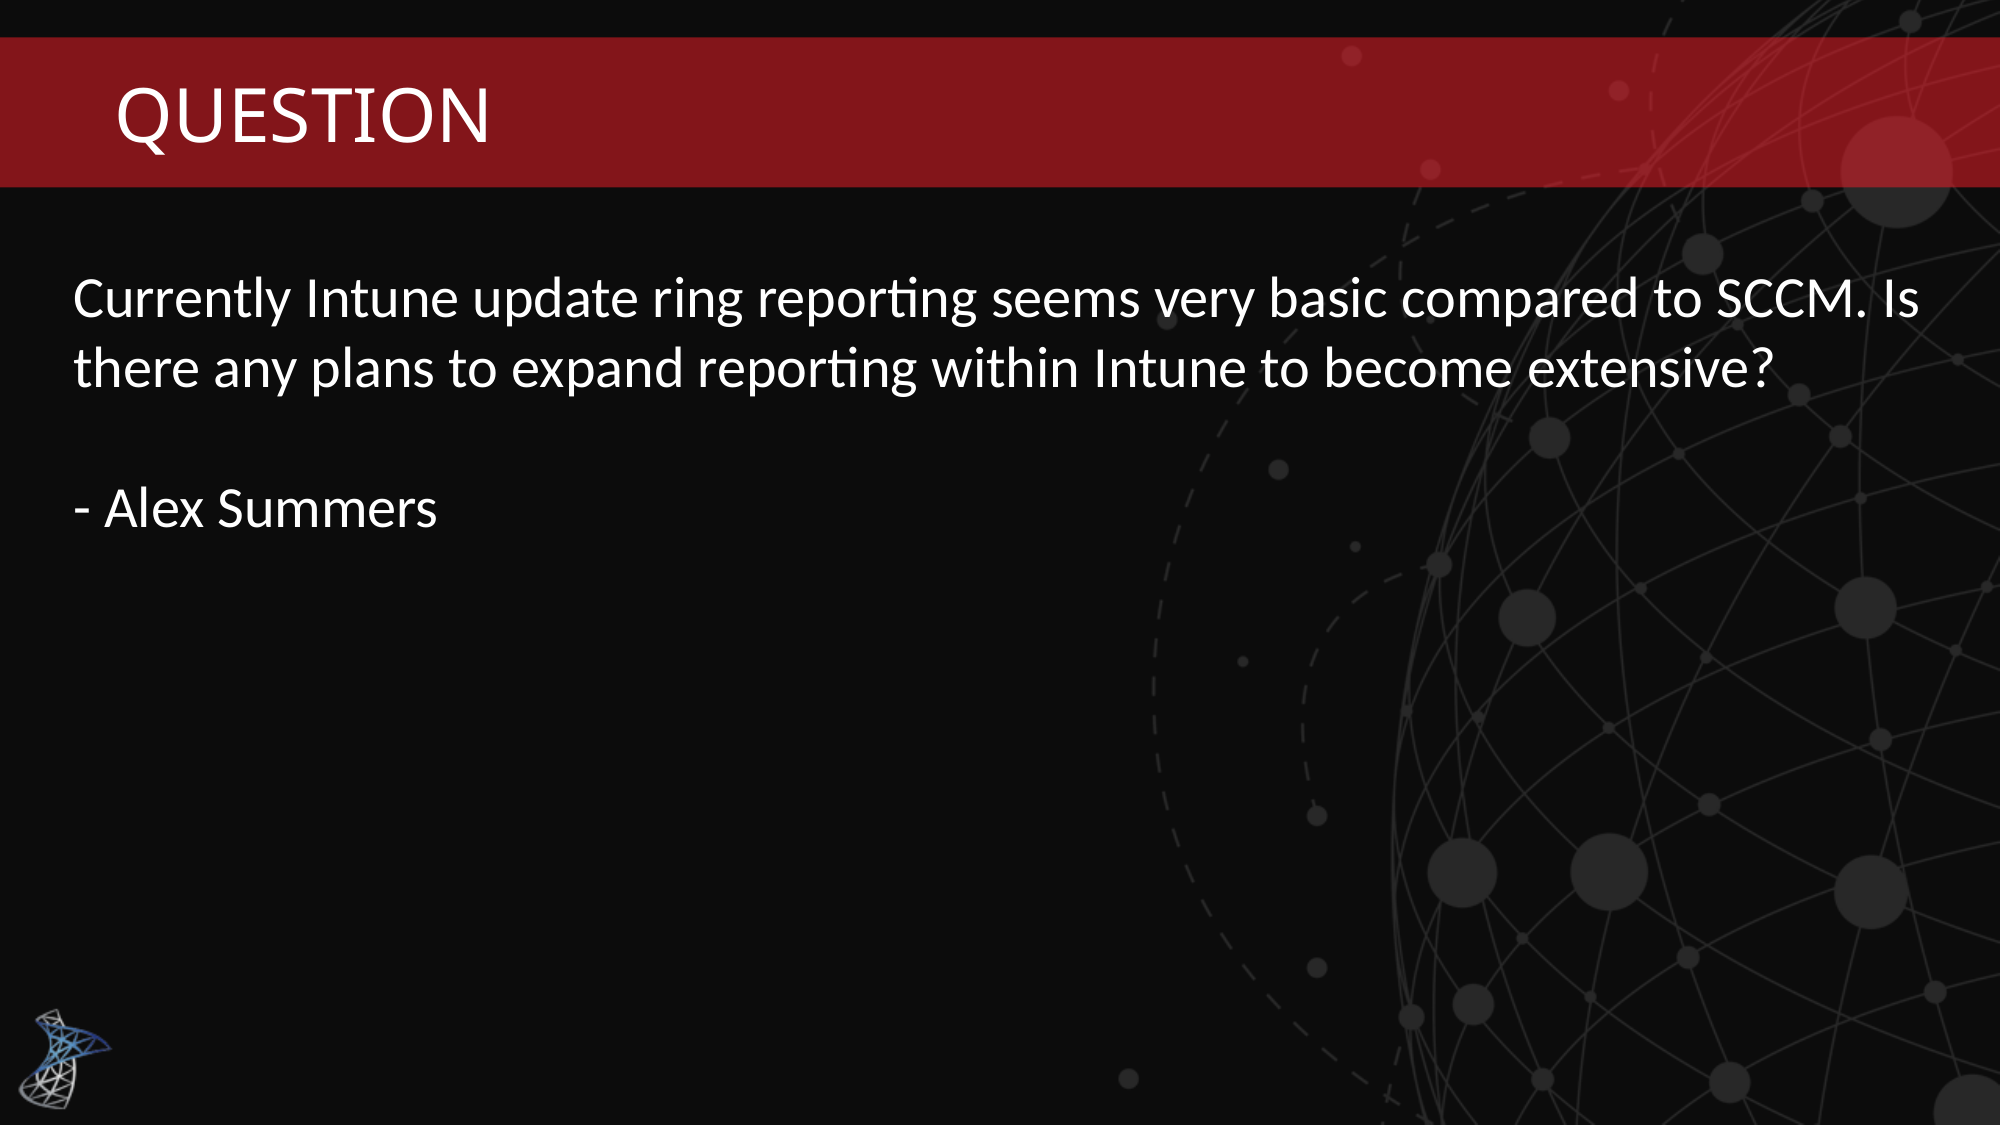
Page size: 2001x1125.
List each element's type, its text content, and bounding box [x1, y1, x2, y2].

text_box Currently Intune update ring reporting seems very basic compared to SCCM. Is there any plans to expand reporting within Intune to become extensive? - Alex Summers [58, 251, 1967, 546]
title Question [99, 37, 1900, 188]
picture [0, 0, 2000, 37]
picture [0, 188, 2000, 1125]
